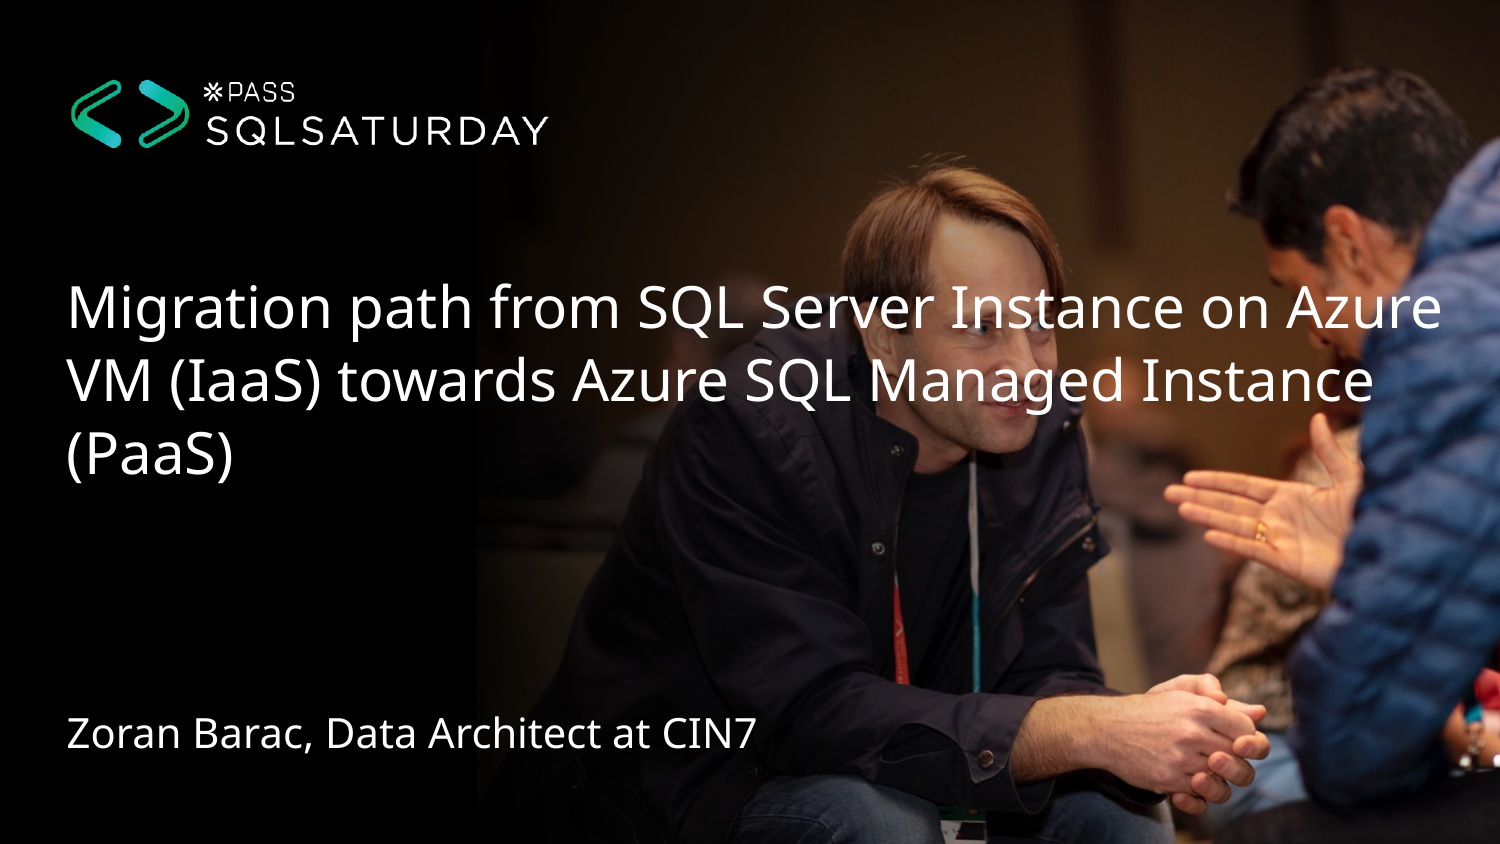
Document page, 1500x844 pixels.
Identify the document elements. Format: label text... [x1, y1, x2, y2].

picture [29, 0, 1500, 844]
list Zoran Barac, Data Architect at CIN7 [51, 699, 997, 764]
title Migration path from SQL Server Instance on Azure VM (IaaS) towards Azure SQL Managed Instance (PaaS) [51, 324, 1484, 494]
